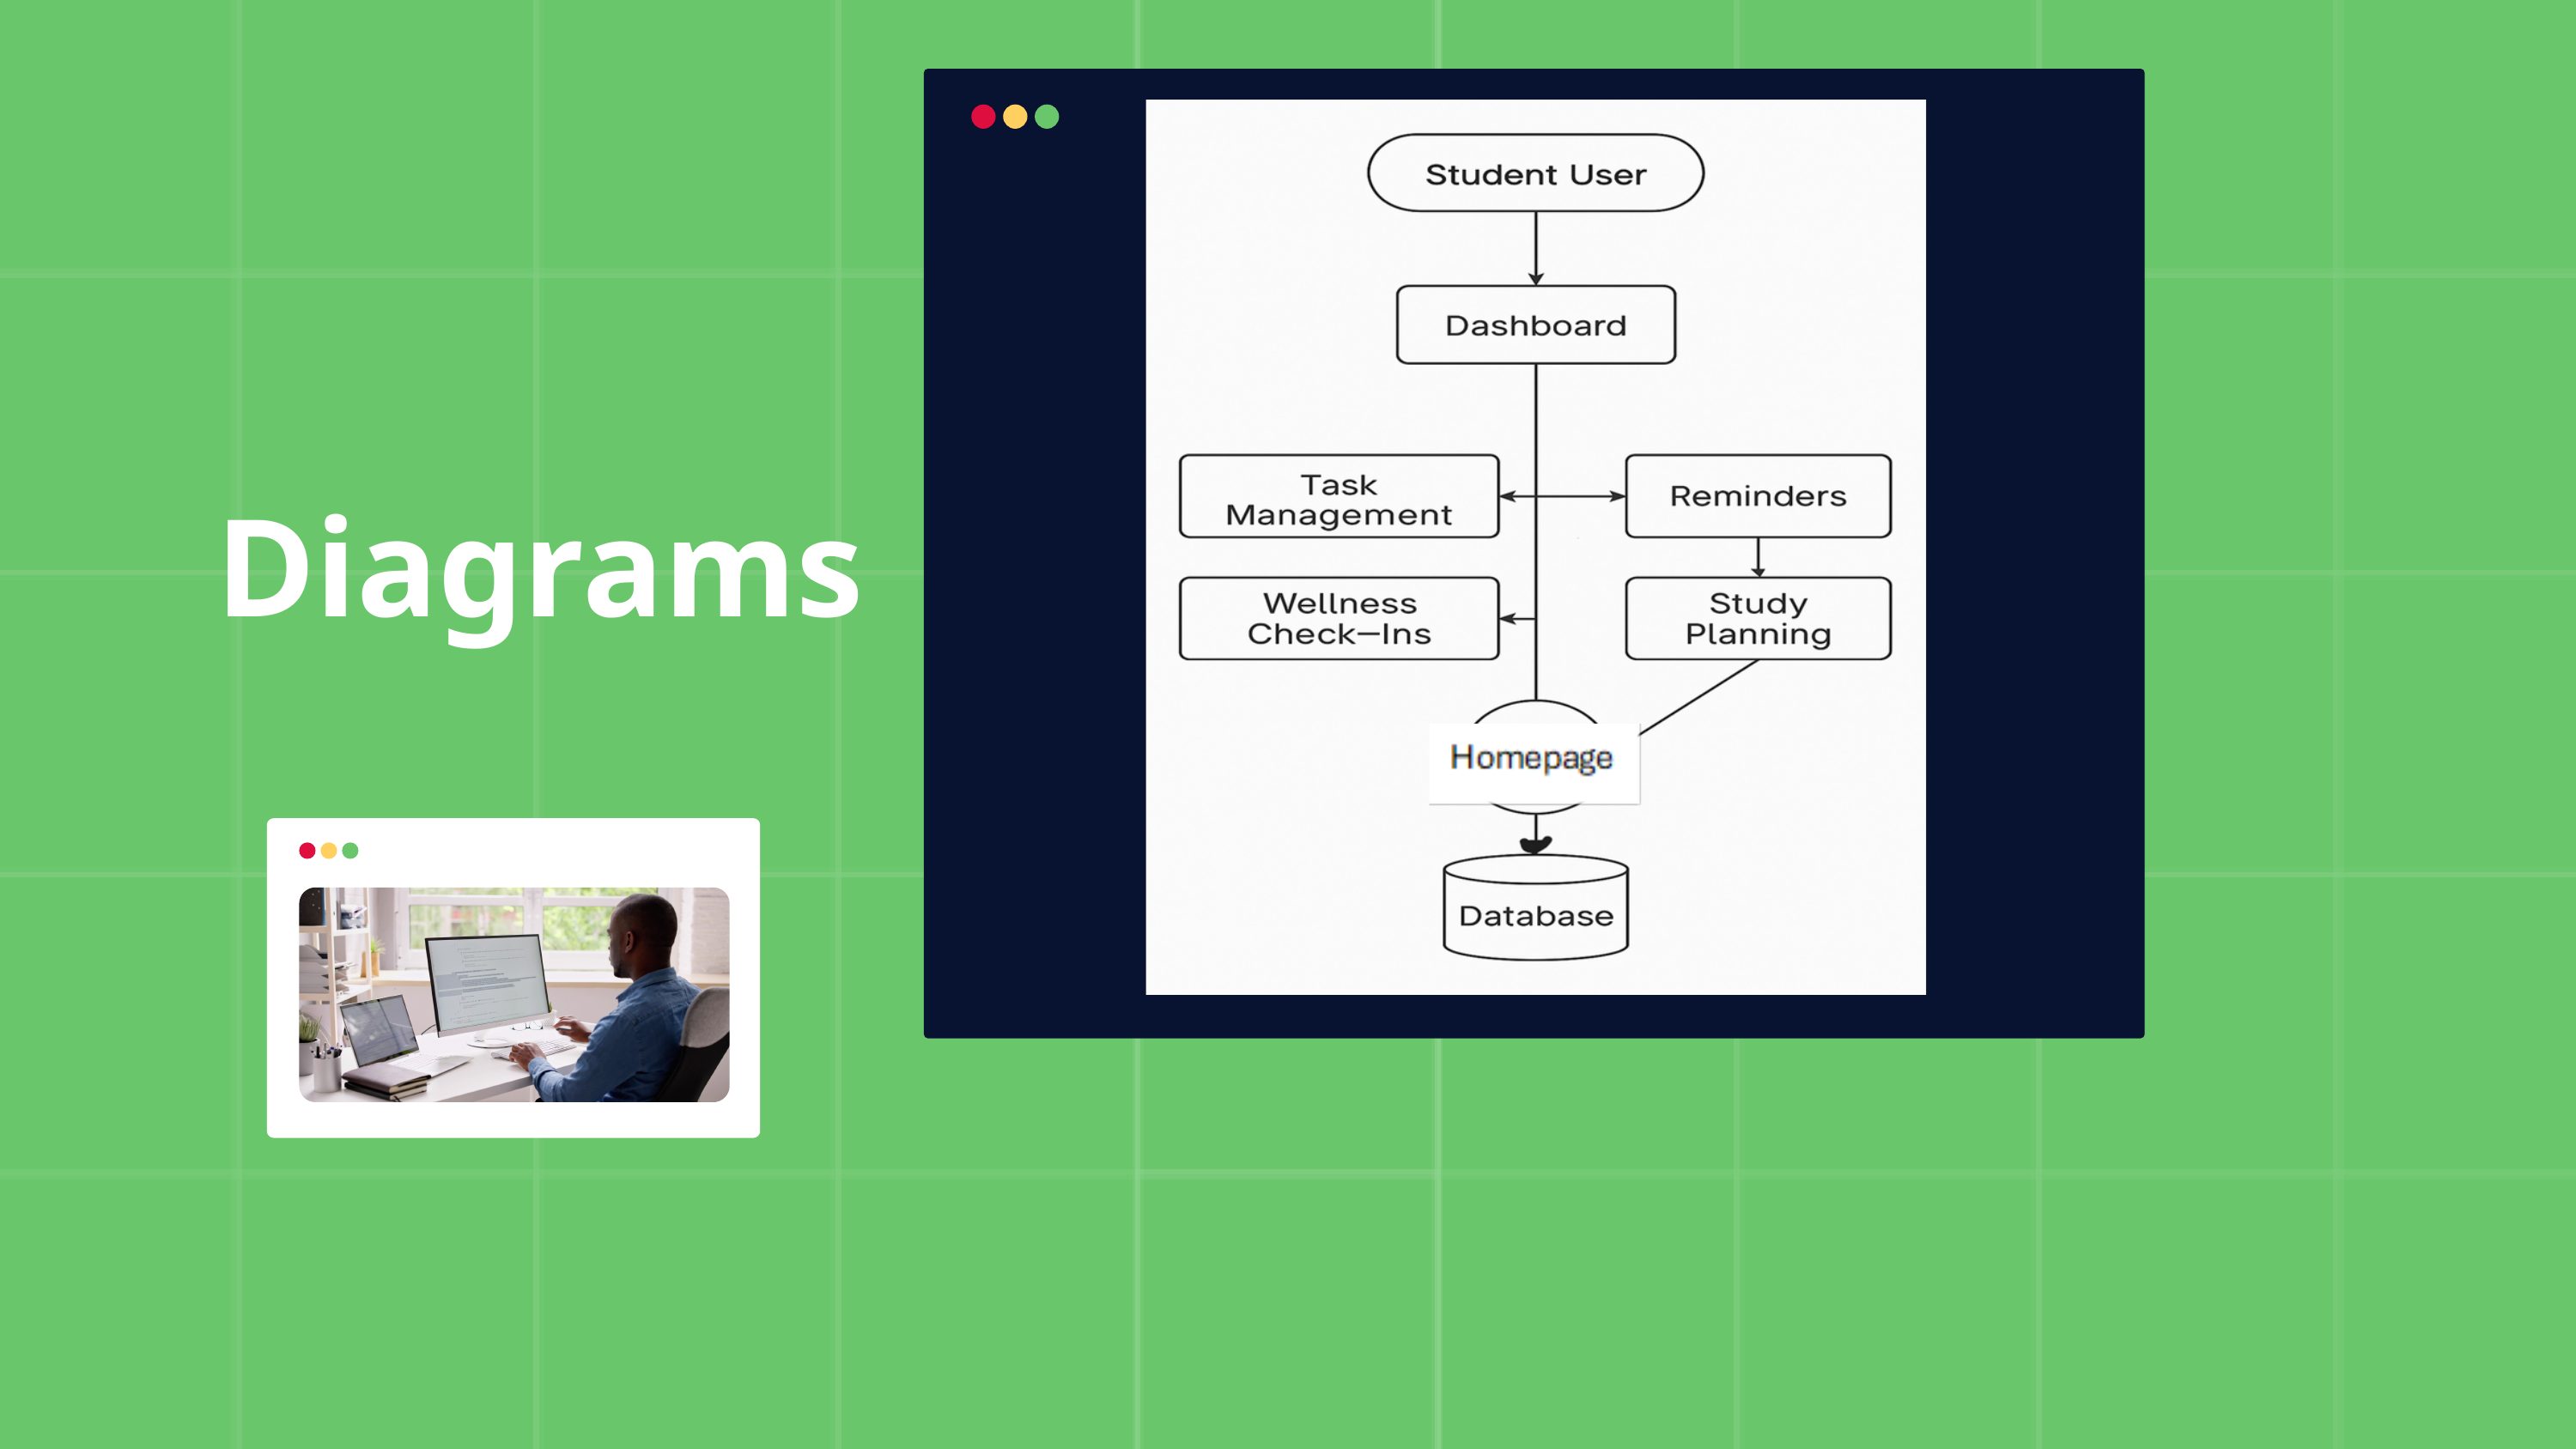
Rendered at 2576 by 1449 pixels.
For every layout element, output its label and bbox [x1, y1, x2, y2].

text_box [1002, 104, 1028, 130]
text_box [266, 817, 761, 1138]
text_box [0, 0, 2576, 1449]
text_box [320, 842, 337, 859]
text_box [923, 68, 2145, 1039]
text_box [342, 842, 359, 859]
text_box [299, 887, 730, 1103]
text_box [970, 104, 996, 130]
text_box [1034, 104, 1060, 130]
text_box [299, 842, 316, 859]
